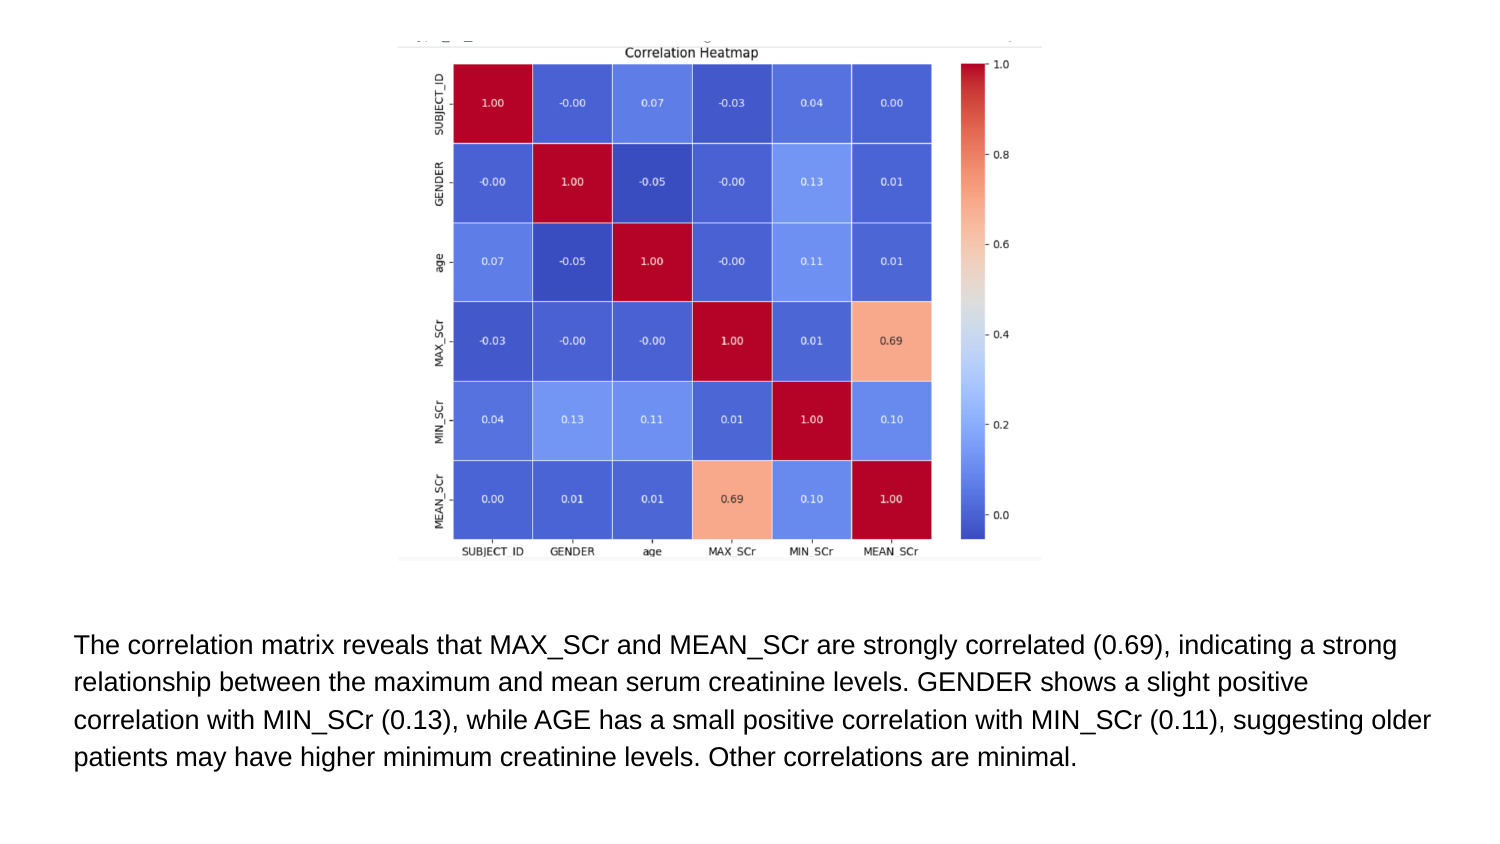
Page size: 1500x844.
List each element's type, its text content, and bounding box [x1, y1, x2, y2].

picture [397, 41, 1042, 561]
list The correlation matrix reveals that MAX_SCr and MEAN_SCr are strongly correlated (0.69), indicating a strong relationship between the maximum and mean serum creatinine levels. GENDER shows a slight positive correlation with MIN_SCr (0.13), while AGE has a small positive correlation with MIN_SCr (0.11), suggesting older patients may have higher minimum creatinine levels. Other correlations are minimal. [58, 607, 1457, 815]
